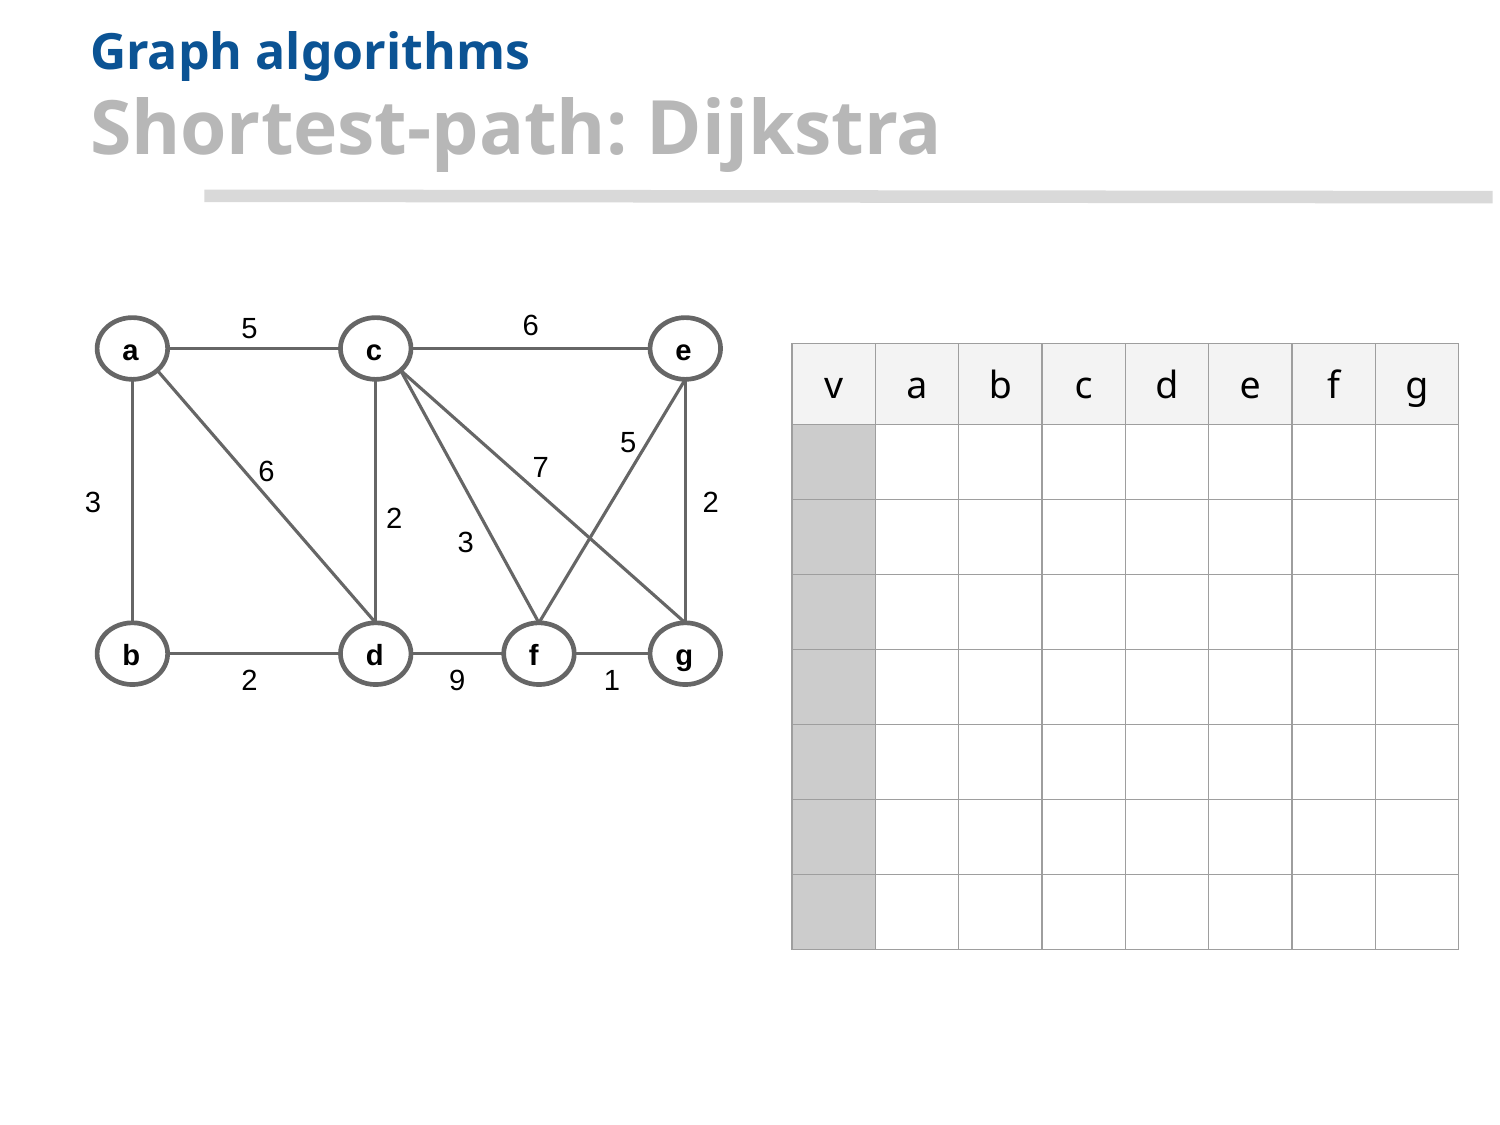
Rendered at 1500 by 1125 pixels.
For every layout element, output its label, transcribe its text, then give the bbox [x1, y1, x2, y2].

table_cell [1293, 875, 1375, 949]
table_cell [959, 650, 1041, 724]
table_cell [1043, 725, 1125, 799]
table_cell [1043, 575, 1125, 649]
text_box 6 [492, 308, 569, 340]
table_cell [1209, 575, 1291, 649]
table_header f [1293, 344, 1375, 424]
table_cell [1376, 575, 1458, 649]
table_cell [1376, 800, 1458, 874]
table_cell [1209, 425, 1291, 499]
table_cell [1209, 500, 1291, 574]
table_cell [876, 500, 958, 574]
table_cell [959, 575, 1041, 649]
text_box c [340, 317, 411, 379]
text_box g [650, 623, 721, 685]
table_cell [1293, 800, 1375, 874]
table_cell [1043, 500, 1125, 574]
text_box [538, 379, 684, 624]
table_header c [1043, 344, 1125, 424]
table_header b [959, 344, 1041, 424]
table_header g [1376, 344, 1458, 424]
table_cell [1209, 800, 1291, 874]
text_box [400, 370, 686, 623]
text_box 9 [419, 663, 496, 694]
table_cell [1293, 650, 1375, 724]
text_box 2 [382, 501, 394, 532]
table_cell [1126, 725, 1208, 799]
text_box 1 [574, 662, 650, 694]
table_cell [1126, 650, 1208, 724]
table_cell [1209, 875, 1291, 949]
table_cell [1376, 725, 1458, 799]
table_header a [876, 344, 958, 424]
table_cell [876, 725, 958, 799]
table_cell [1209, 725, 1291, 799]
table_cell [1293, 575, 1375, 649]
text_box b [97, 623, 168, 685]
table_cell [959, 425, 1041, 499]
table_cell [1126, 575, 1208, 649]
table_cell [1376, 650, 1458, 724]
table_cell [793, 575, 875, 649]
text_box 3 [55, 485, 127, 517]
table_cell [1043, 800, 1125, 874]
table_cell [1126, 425, 1208, 499]
table_cell [793, 875, 875, 949]
table_cell [1376, 425, 1458, 499]
table_cell [1293, 425, 1375, 499]
table_cell [1126, 500, 1208, 574]
text_box f [503, 632, 575, 685]
table_header e [1209, 344, 1291, 424]
table_cell [1376, 500, 1458, 574]
table_cell [793, 500, 875, 574]
table_cell [959, 875, 1041, 949]
title Graph algorithms Shortest-path: Dijkstra [75, 45, 1425, 185]
table_header d [1126, 344, 1208, 424]
table_cell [1293, 725, 1375, 799]
table_cell [959, 500, 1041, 574]
table_cell [1043, 425, 1125, 499]
text_box 2 [693, 485, 749, 517]
table_cell [1376, 875, 1458, 949]
table_cell [959, 725, 1041, 799]
table_cell [876, 875, 958, 949]
table_cell [793, 425, 875, 499]
table_cell [1043, 650, 1125, 724]
text_box a [97, 317, 168, 380]
table_header v [793, 344, 875, 424]
table_cell [793, 725, 875, 799]
text_box e [650, 317, 721, 379]
table_cell [1209, 650, 1291, 724]
table_cell [876, 800, 958, 874]
table_cell [1293, 500, 1375, 574]
text_box d [340, 623, 411, 685]
table_cell [959, 800, 1041, 874]
table_cell [793, 650, 875, 724]
table_cell [876, 425, 958, 499]
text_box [157, 370, 376, 623]
table_cell [1126, 875, 1208, 949]
text_box 5 [211, 311, 288, 343]
table_cell [1043, 875, 1125, 949]
table_cell [876, 650, 958, 724]
table_cell [1126, 800, 1208, 874]
table_cell [876, 575, 958, 649]
text_box 2 [211, 663, 288, 694]
table_cell [793, 800, 875, 874]
